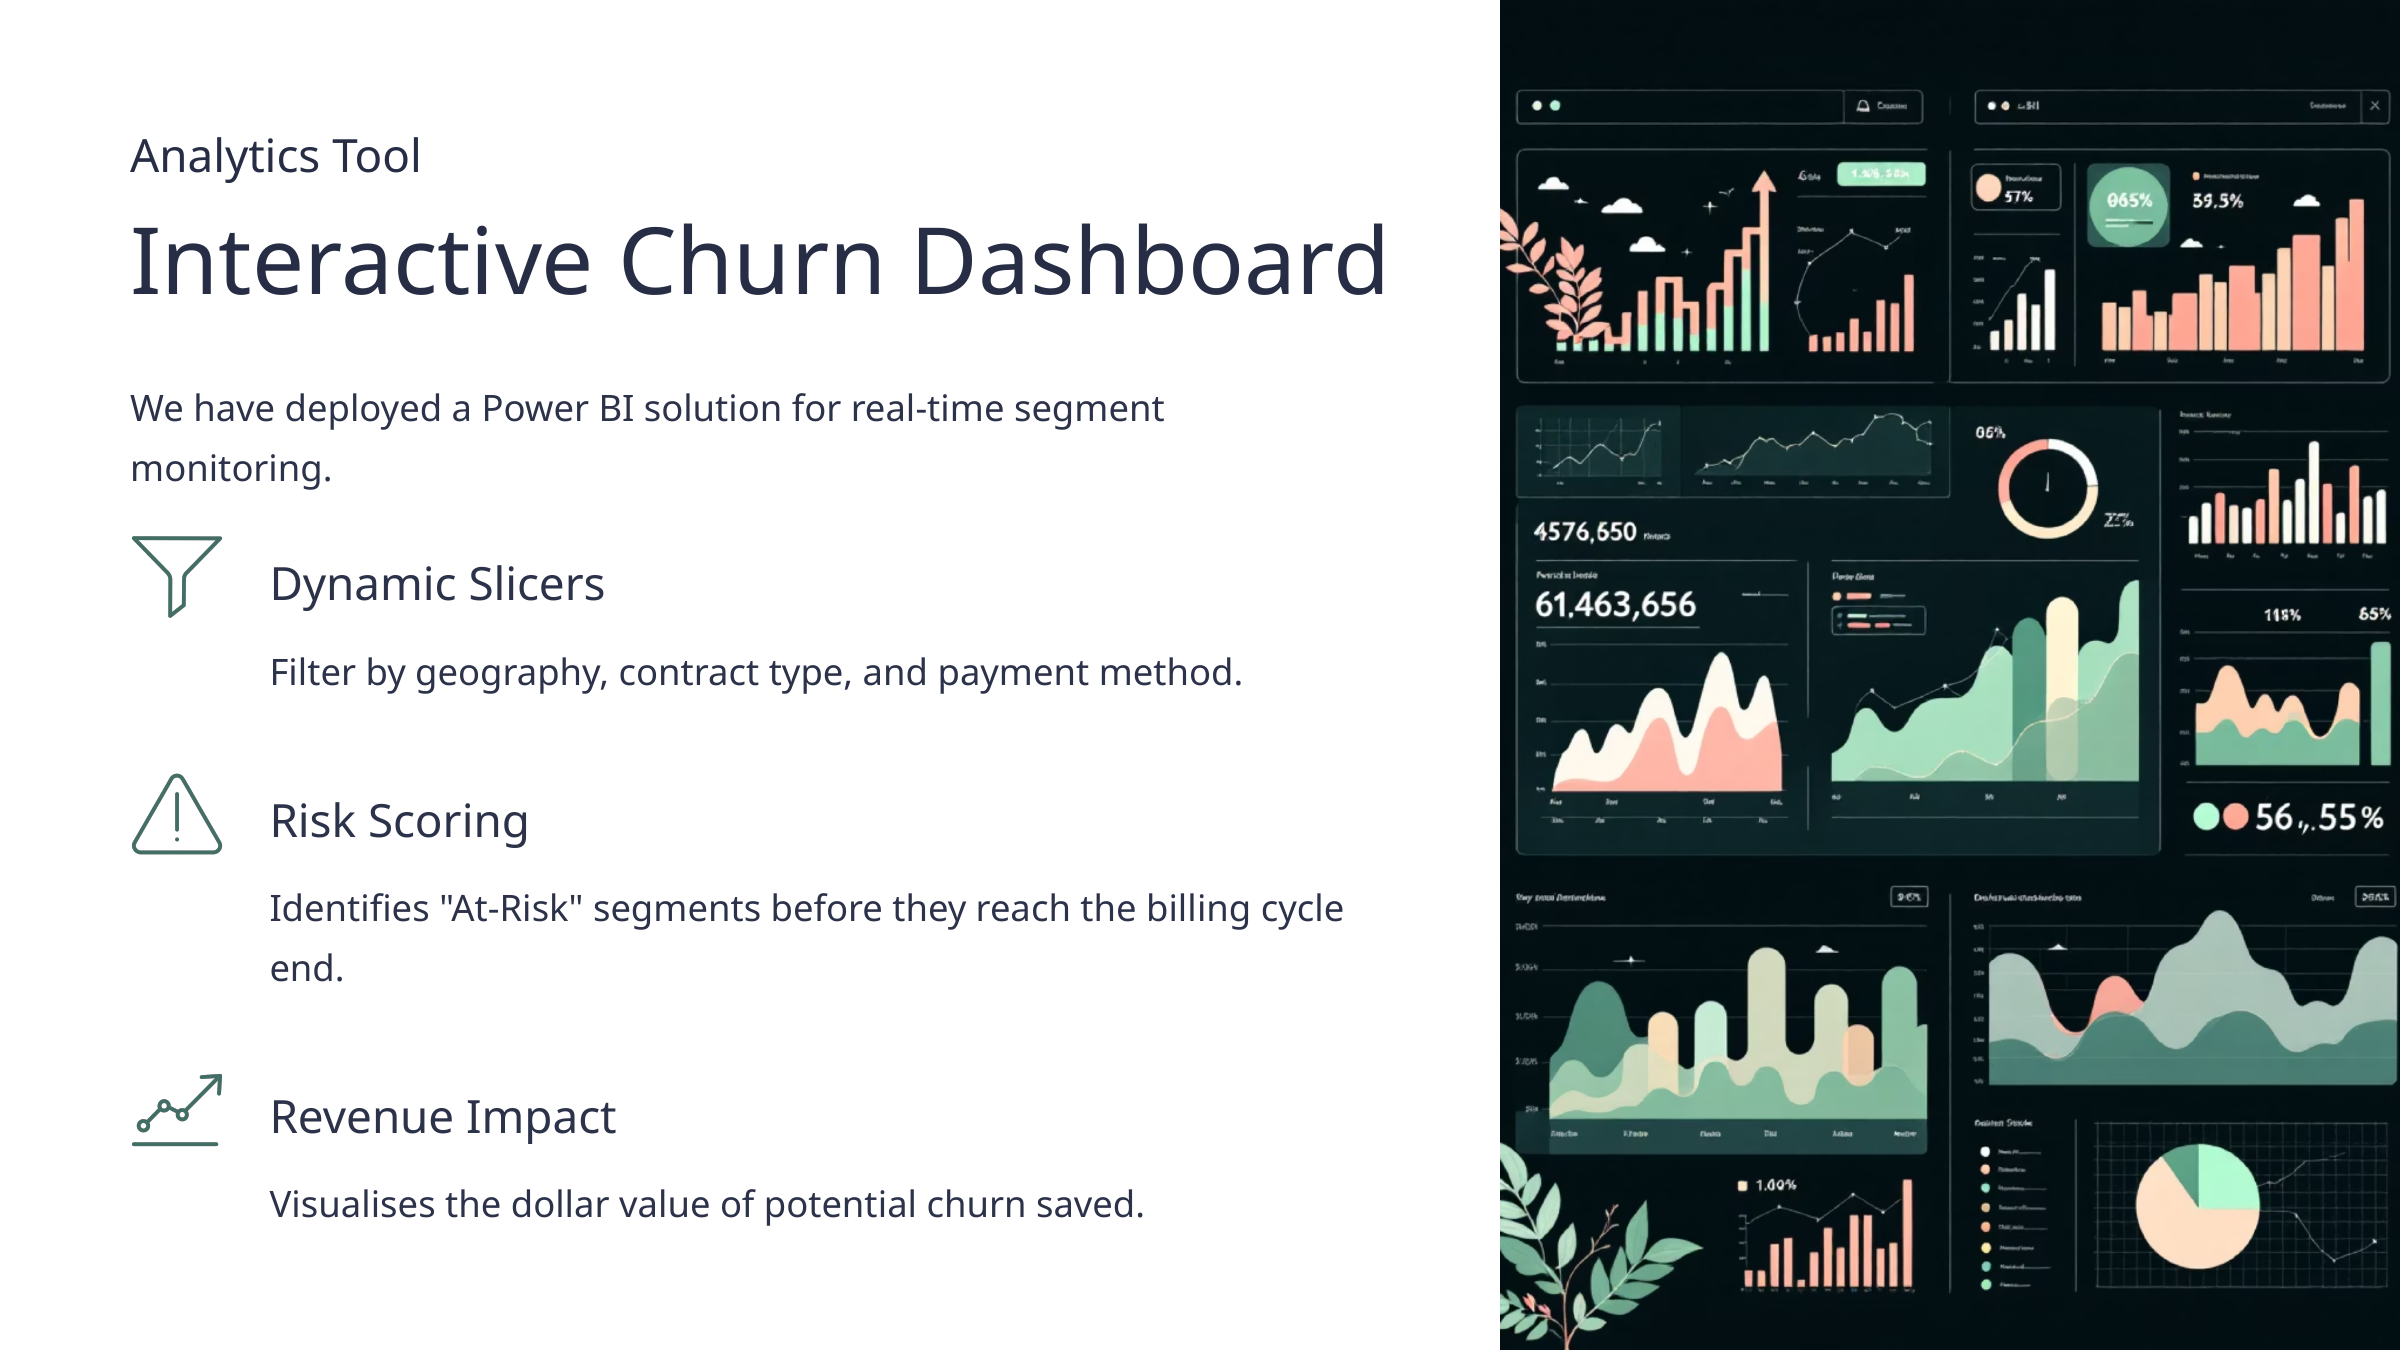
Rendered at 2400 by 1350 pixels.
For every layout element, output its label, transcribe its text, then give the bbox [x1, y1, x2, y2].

text_box Visualises the dollar value of potential churn saved. [269, 1165, 1370, 1226]
picture [130, 1063, 224, 1157]
text_box We have deployed a Power BI solution for real-time segment monitoring. [130, 369, 1370, 489]
picture [130, 530, 224, 624]
picture [130, 767, 224, 861]
text_box Identifies "At-Risk" segments before they reach the billing cycle end. [269, 869, 1370, 989]
picture [1499, 0, 2400, 1350]
text_box Risk Scoring [269, 789, 735, 848]
text_box Analytics Tool [130, 124, 596, 183]
text_box Dynamic Slicers [269, 552, 735, 611]
text_box Revenue Impact [269, 1085, 735, 1144]
text_box Filter by geography, contract type, and payment method. [269, 633, 1370, 693]
text_box Interactive Churn Dashboard [130, 197, 1295, 314]
